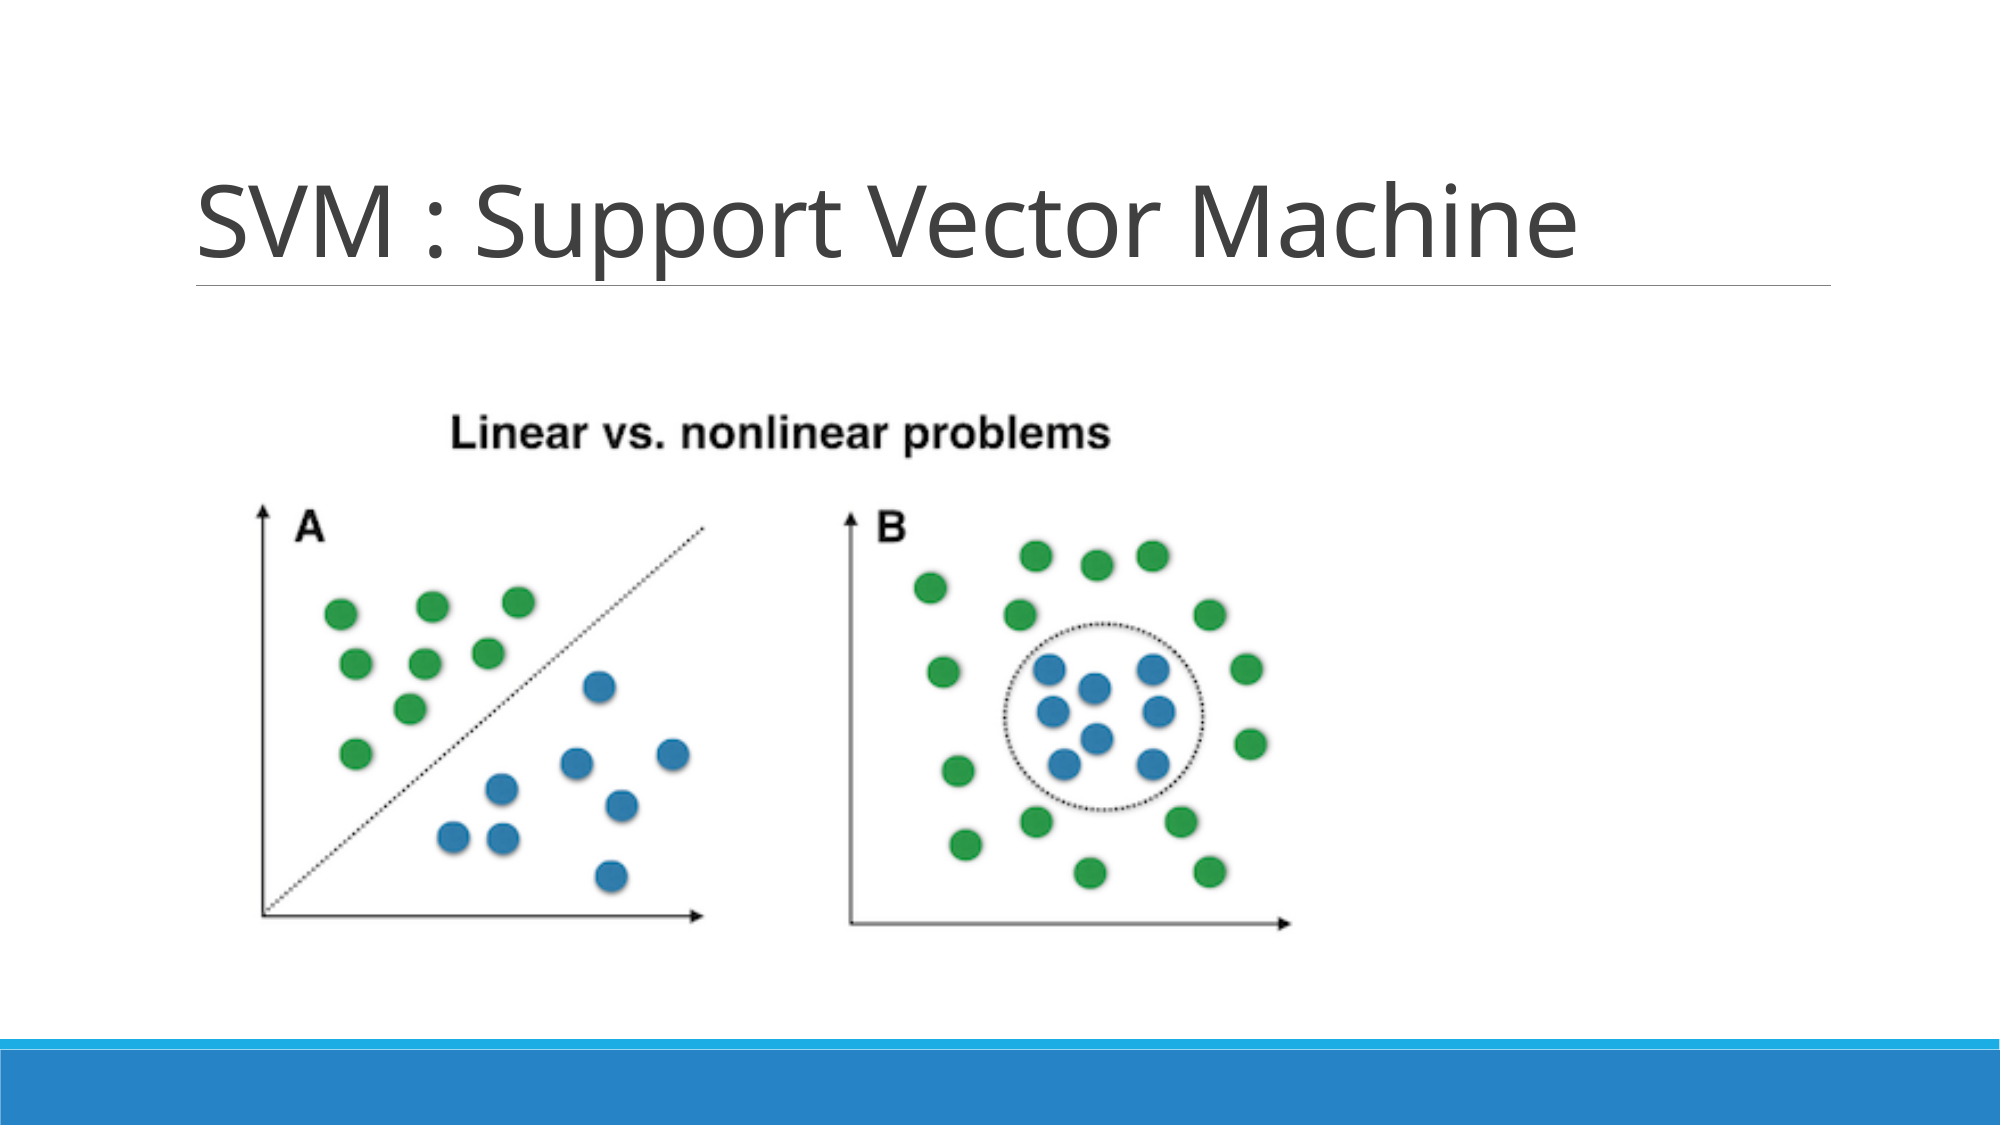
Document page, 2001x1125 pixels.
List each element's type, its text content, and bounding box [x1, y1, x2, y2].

title SVM : Support Vector Machine [180, 47, 1830, 285]
picture [196, 366, 1334, 939]
